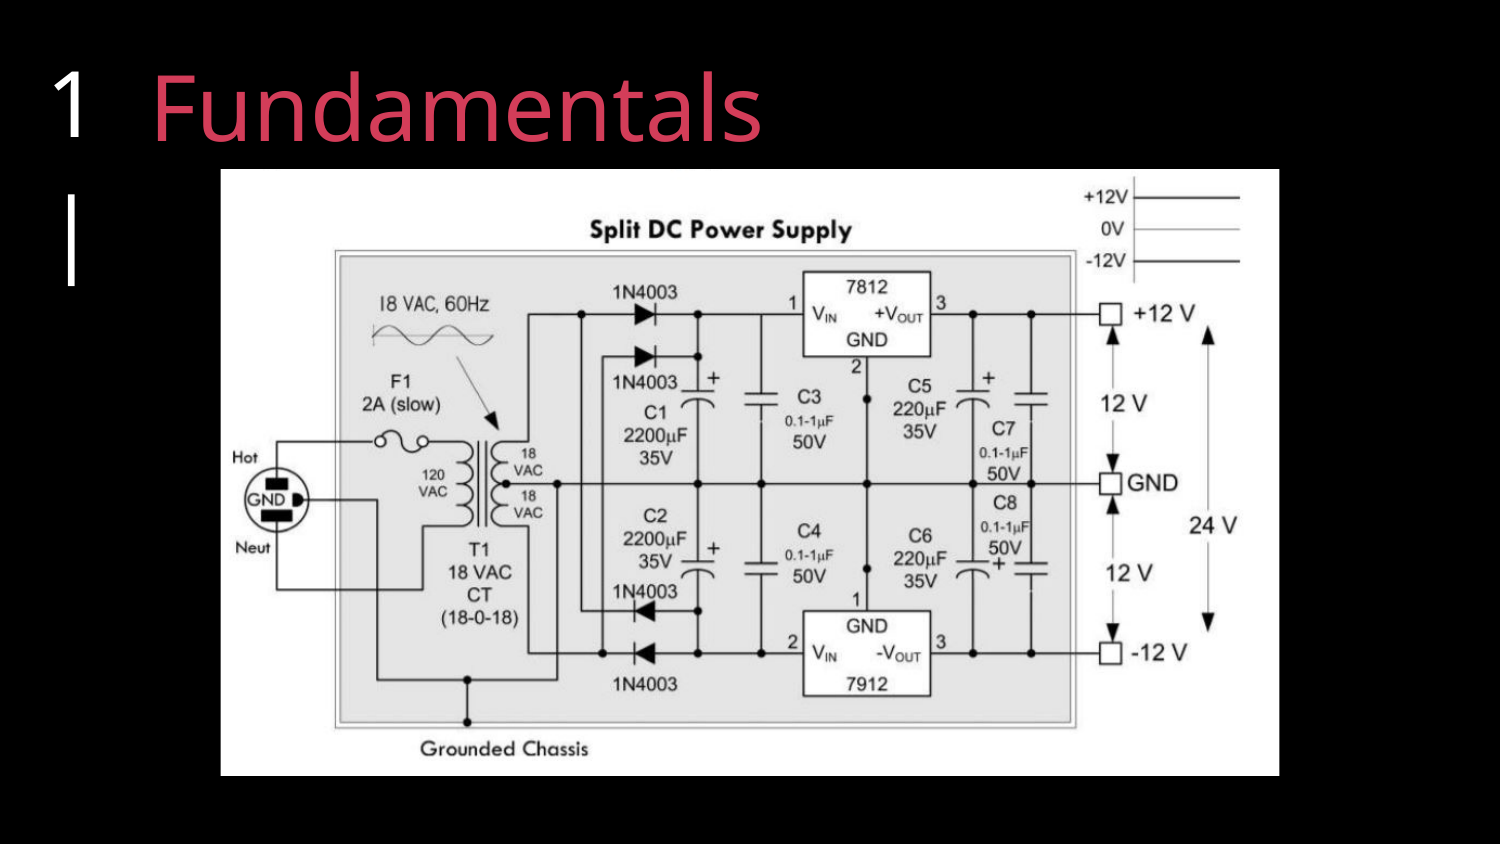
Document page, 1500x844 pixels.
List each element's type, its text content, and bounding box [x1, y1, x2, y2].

list Fundamentals [115, 18, 877, 166]
list 1| [12, 14, 144, 147]
picture [220, 169, 1280, 776]
